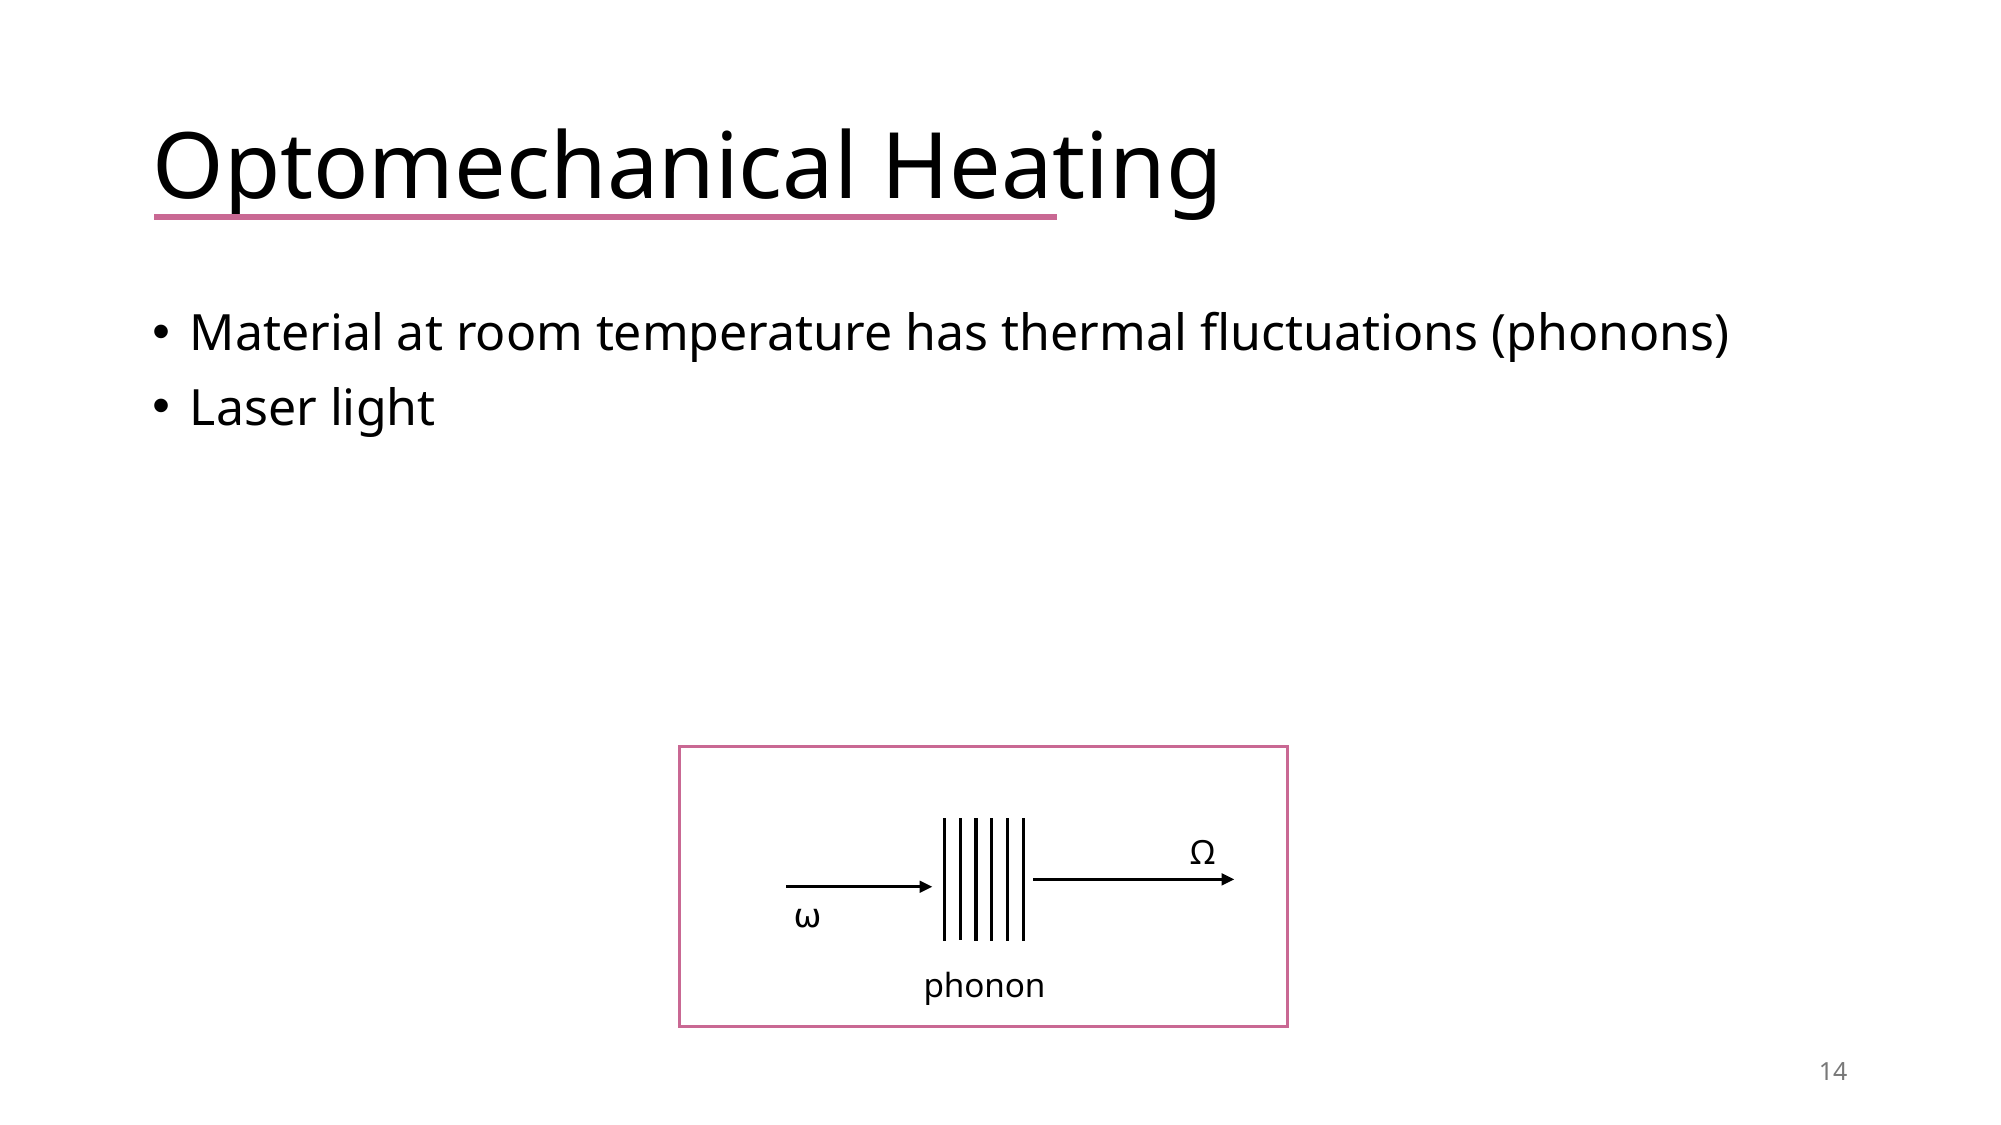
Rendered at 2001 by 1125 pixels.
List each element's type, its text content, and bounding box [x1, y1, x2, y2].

list Material at room temperature has thermal fluctuations (phonons) Laser light [137, 299, 1863, 1014]
title Optomechanical Heating [137, 59, 1863, 278]
slide_number 14 [1412, 1042, 1863, 1103]
text_box [678, 745, 1289, 1028]
